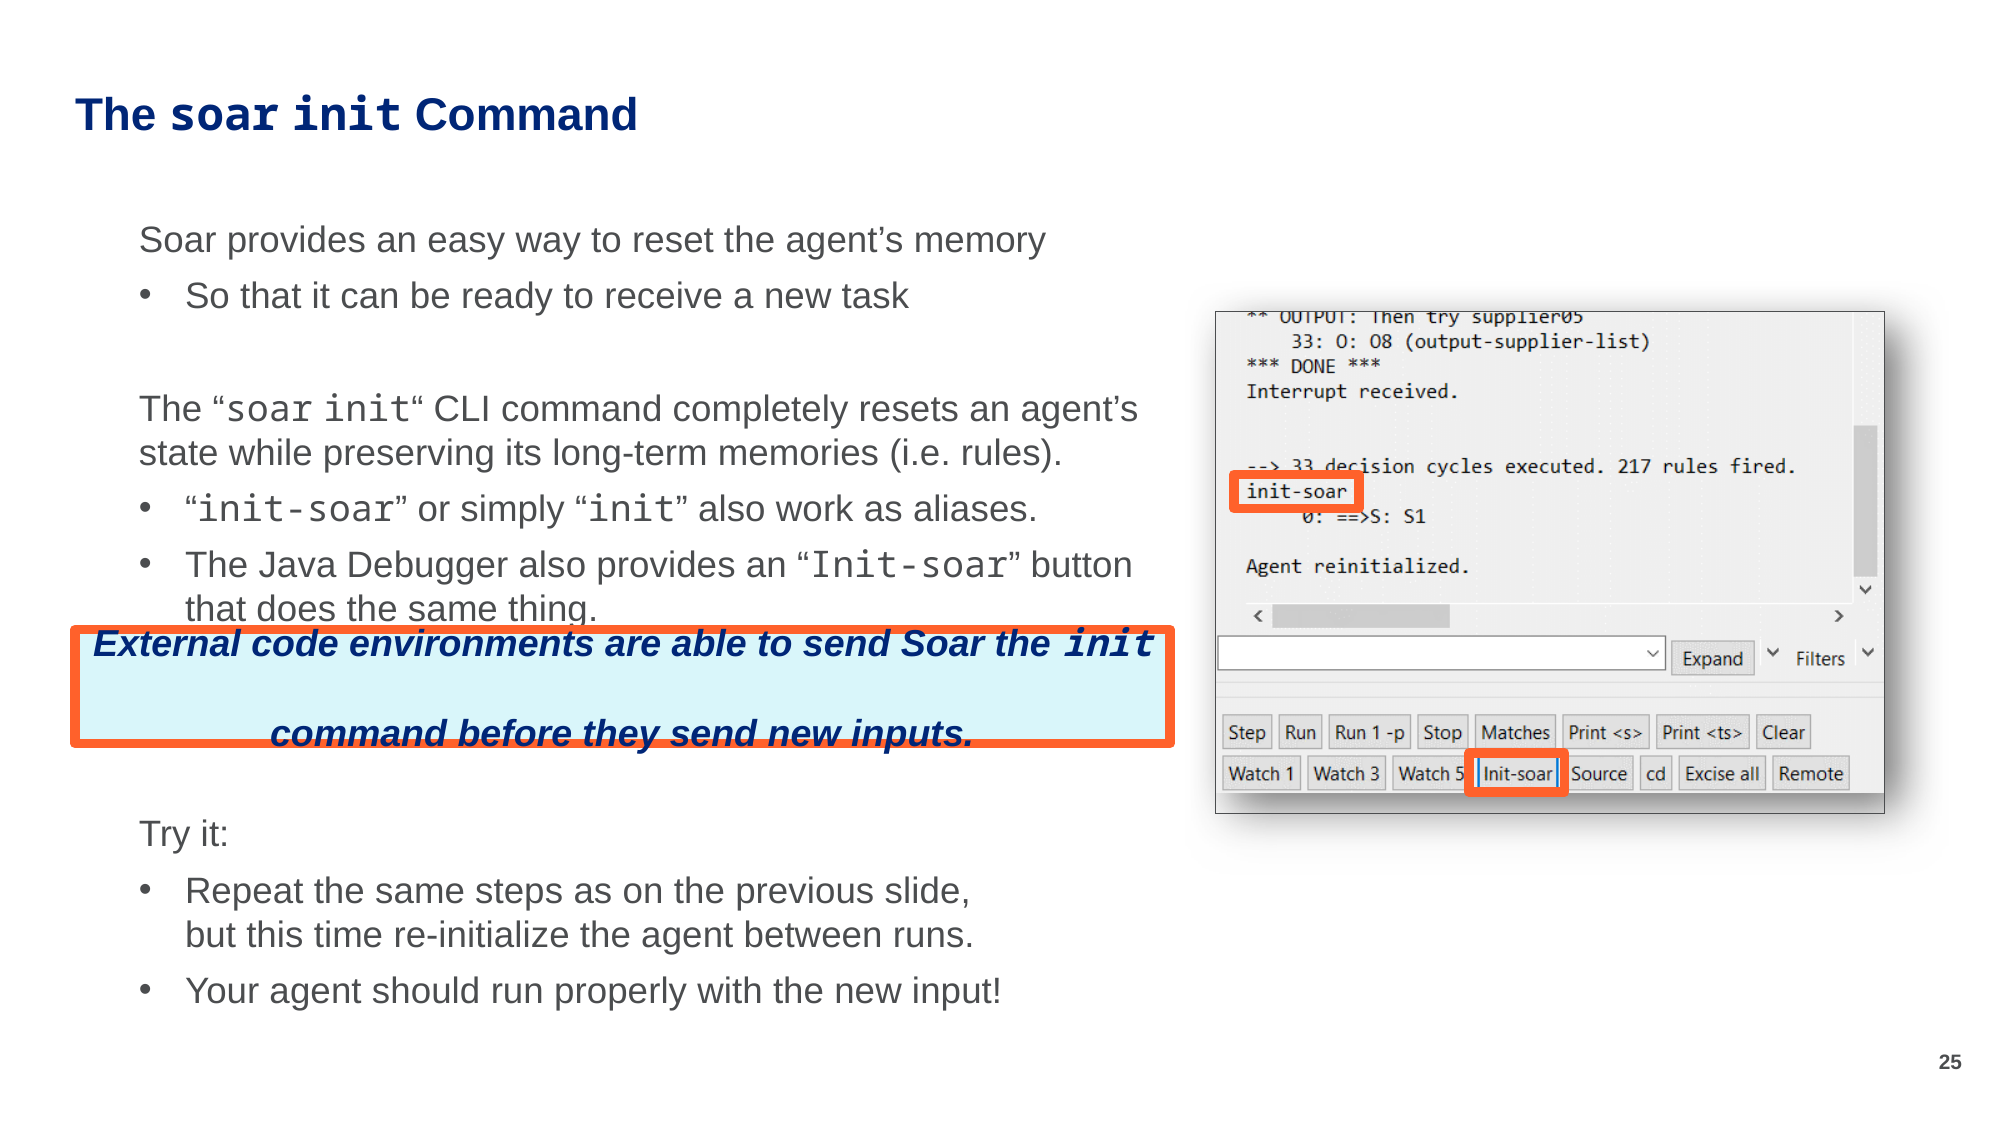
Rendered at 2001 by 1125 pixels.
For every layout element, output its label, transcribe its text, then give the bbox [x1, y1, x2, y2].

text_box External code environments are able to send Soar the init command before they send new inputs. [74, 629, 1171, 744]
title The soar init Command [75, 91, 1650, 142]
list Soar provides an easy way to reset the agent’s memory So that it can be ready to receive a new task The “soar init“ CLI command completely resets an agent’s state while preserving its long-term memories (i.e. rules). “init-soar” or simply “init” also work as aliases. The Java Debugger also provides an “Init-soar” button that does the same thing. Try it: Repeat the same steps as on the previous slide, but this time re-initialize the agent between runs. Your agent should run properly with the new input! [139, 215, 1639, 1016]
picture [1215, 311, 1885, 814]
